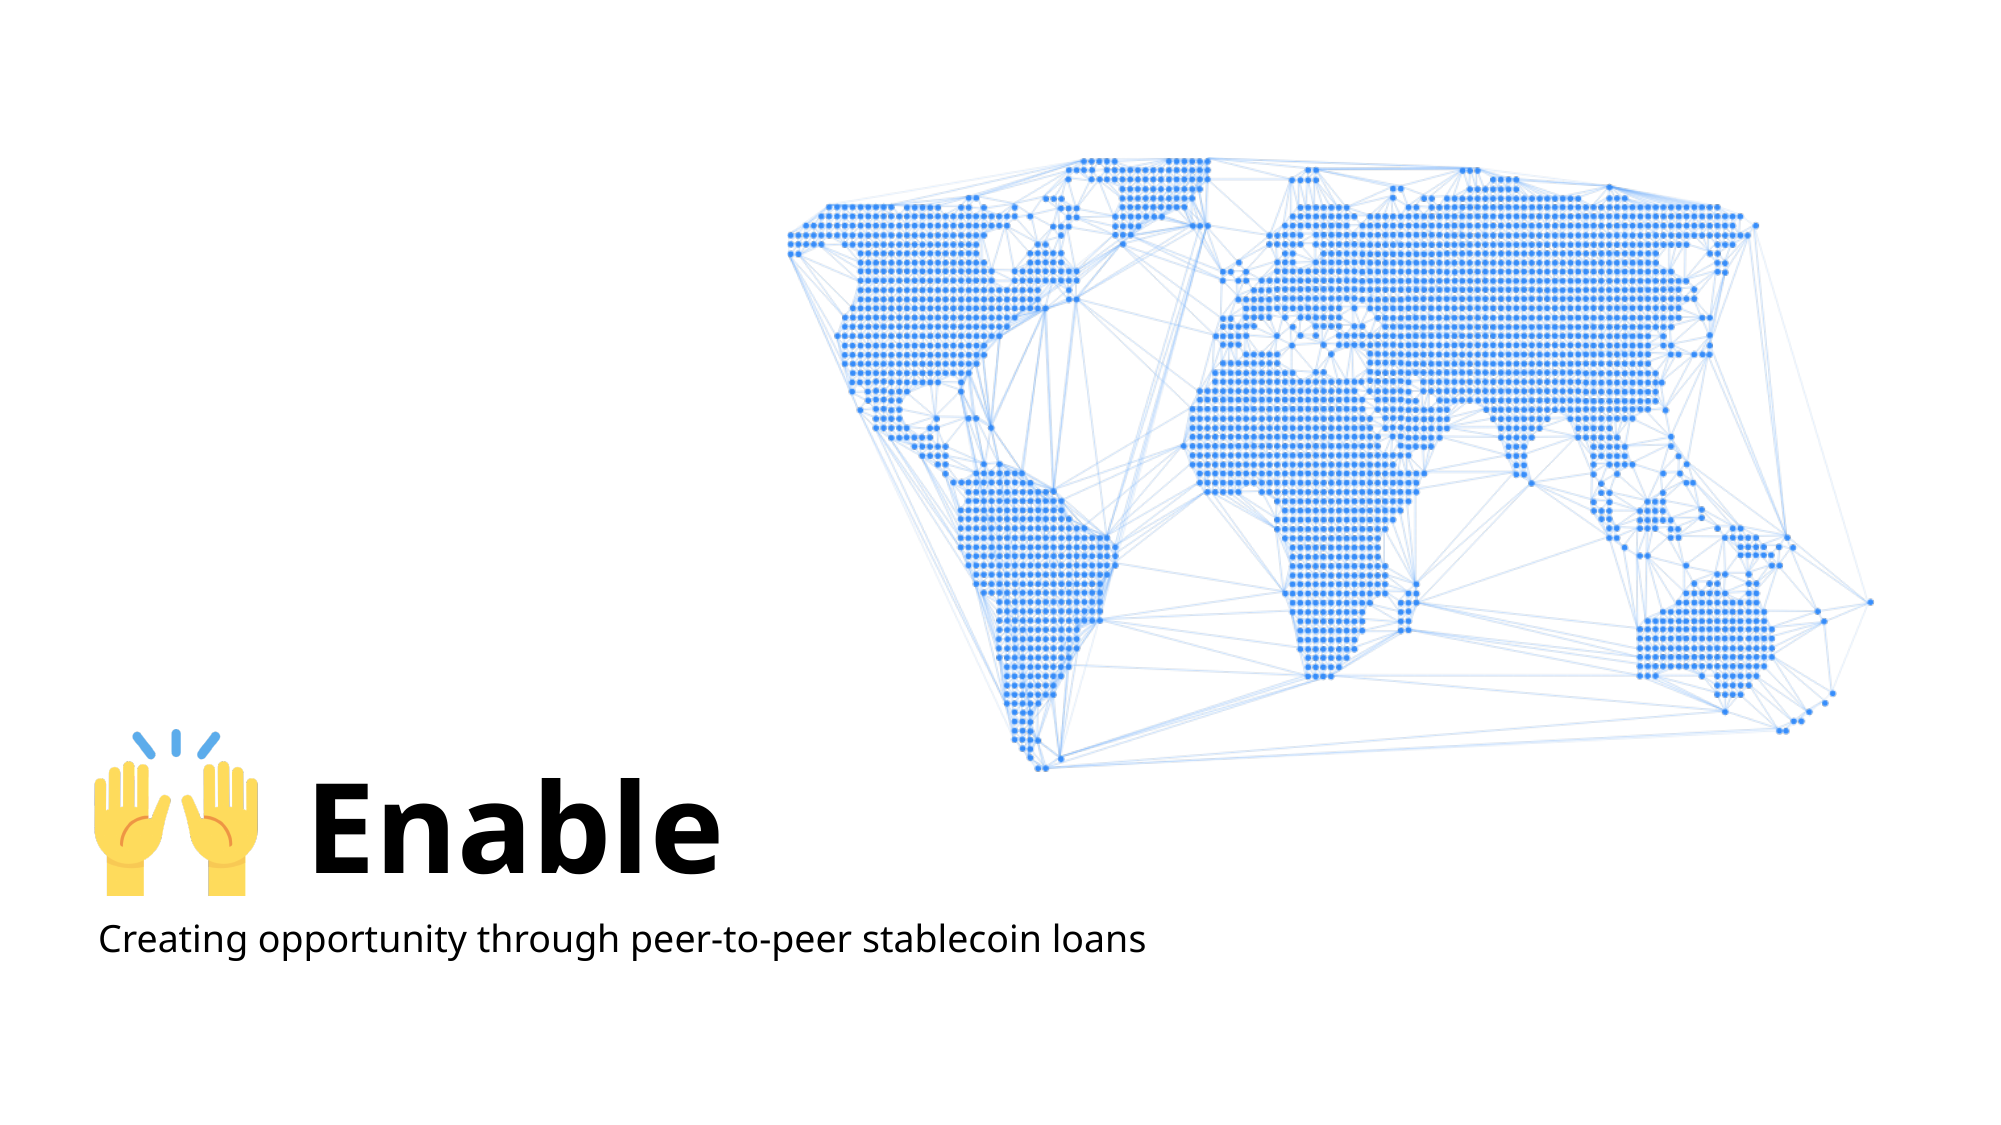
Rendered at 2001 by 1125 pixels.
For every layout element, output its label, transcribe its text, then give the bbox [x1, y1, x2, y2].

text_box Creating opportunity through peer-to-peer stablecoin loans [83, 907, 1163, 968]
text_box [93, 729, 726, 908]
picture [786, 157, 1875, 773]
